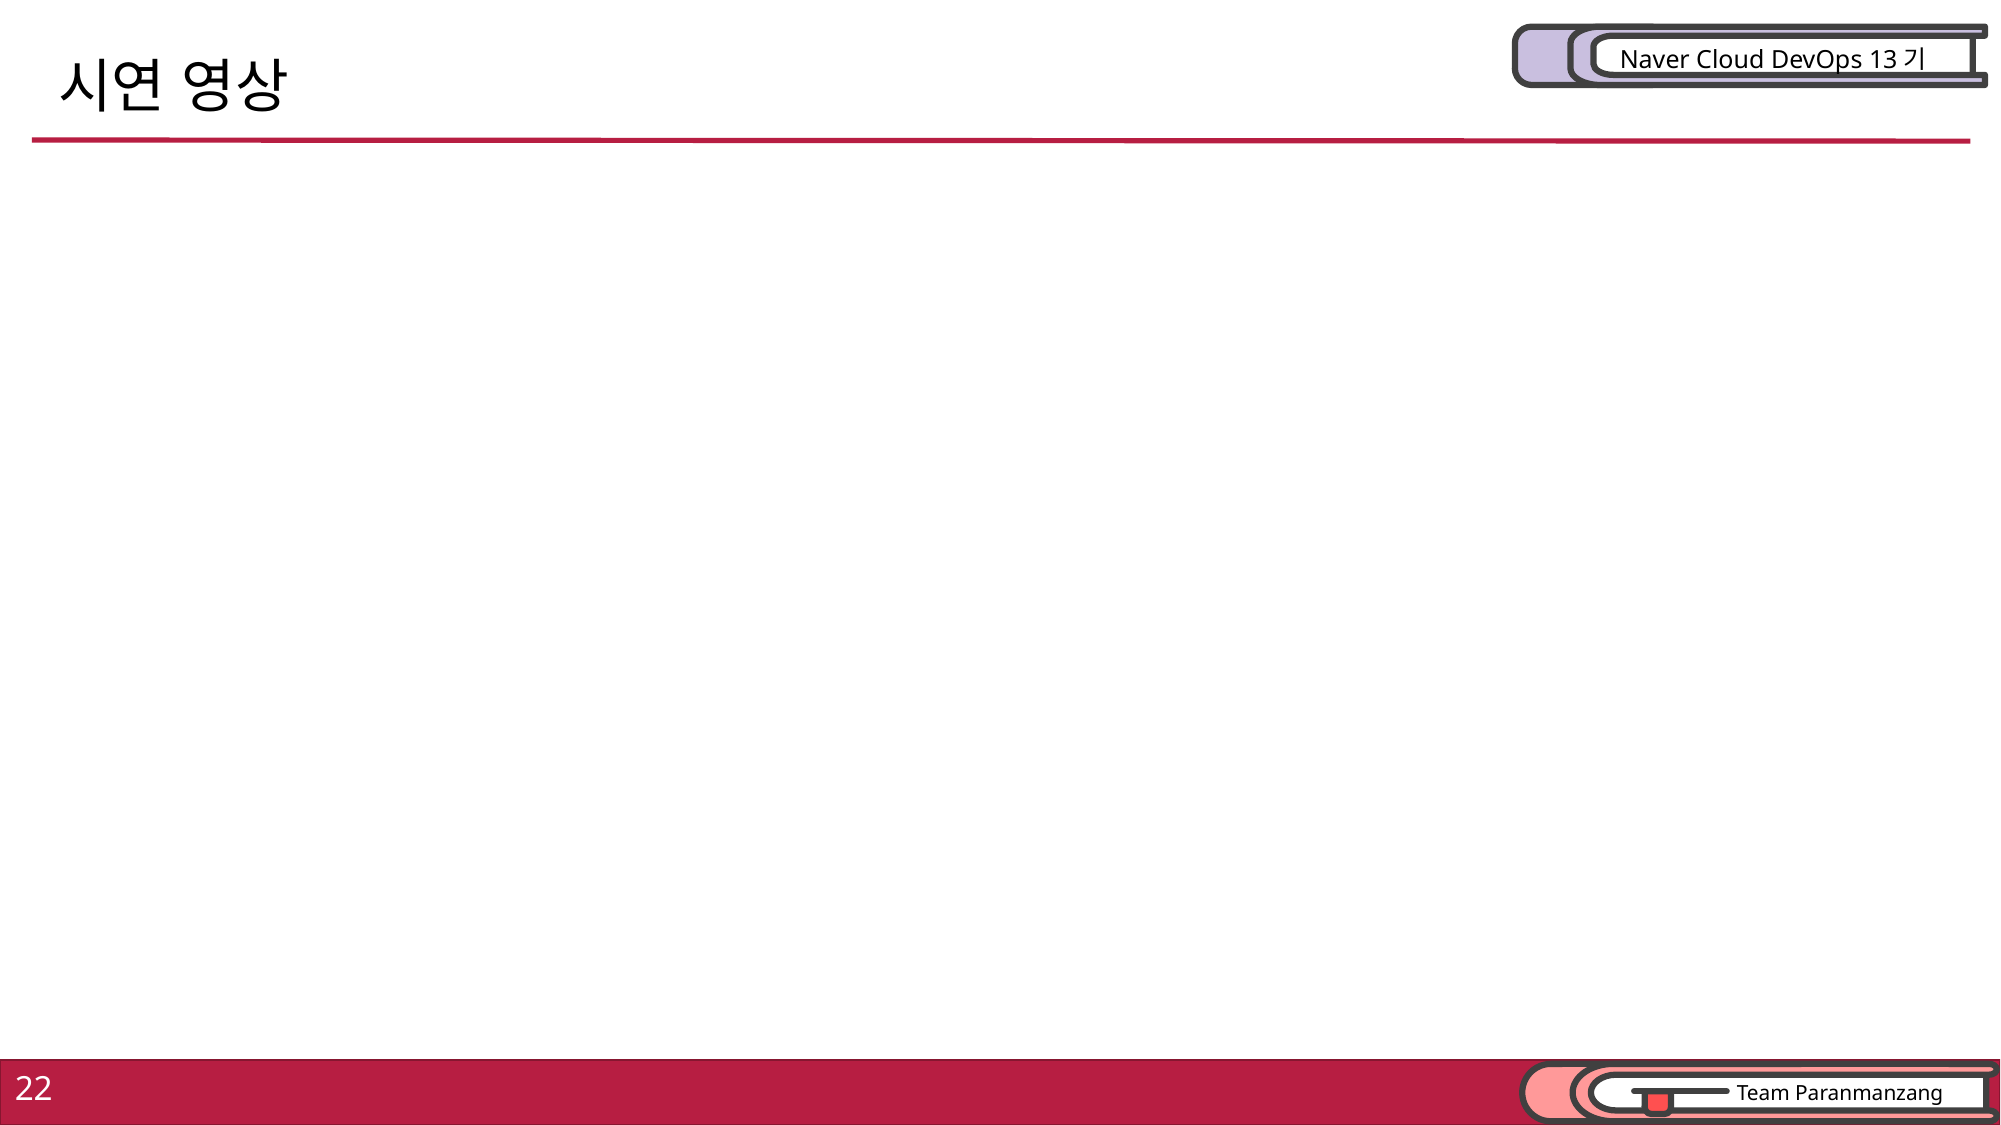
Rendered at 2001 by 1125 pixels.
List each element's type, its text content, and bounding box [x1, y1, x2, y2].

text_box 시연 영상 [43, 41, 866, 127]
